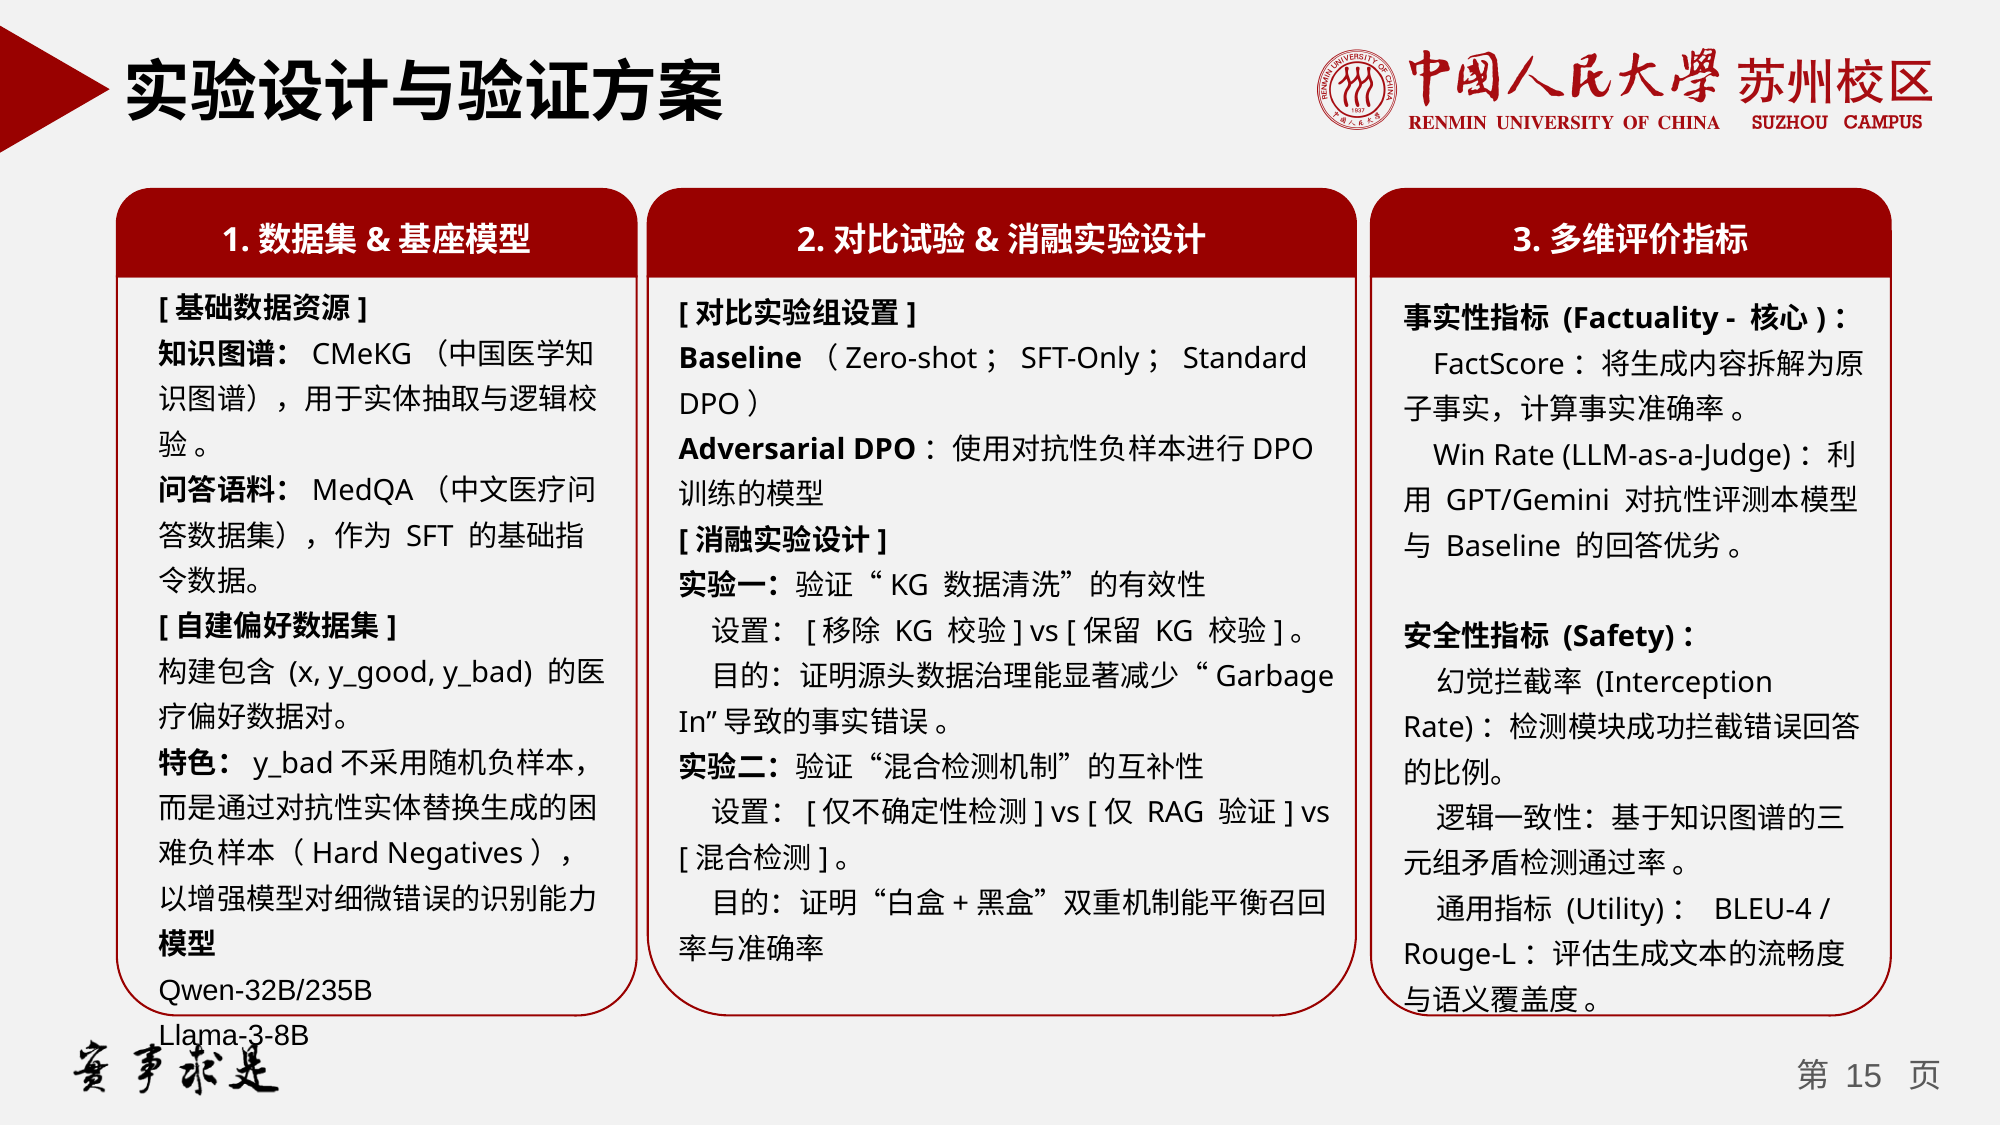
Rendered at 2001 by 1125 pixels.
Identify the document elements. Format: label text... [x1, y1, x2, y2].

picture [1317, 48, 1934, 130]
text_box [629, 275, 638, 988]
text_box [115, 275, 143, 1007]
text_box 3.多维评价指标 [1369, 187, 1892, 275]
text_box 实验设计与验证方案 [103, 38, 745, 139]
text_box 1.数据集&基座模型 [115, 187, 638, 275]
text_box [1369, 275, 1892, 999]
text_box [0, 25, 110, 153]
text_box 事实性指标 (Factuality - 核心)： FactScore：将生成内容拆解为原子事实，计算事实准确率 。 Win Rate (LLM-as-a-Judge)：利用 GPT/Gemini 对抗性评测本模型与 Baseline 的回答优劣 。 安全性指标 (Safety)： 幻觉拦截率 (Interception Rate)：检测模块成功拦截错误回答的比例。 逻辑一致性：基于知识图谱的三元组矛盾检测通过率 。 通用指标 (Utility)： BLEU-4 / Rouge-L：评估生成文本的流畅度与语义覆盖度 。 [1388, 281, 1884, 1024]
text_box [对比实验组设置] Baseline（Zero-shot；SFT-Only；Standard DPO） Adversarial DPO：使用对抗性负样本进行DPO训练的模型 [消融实验设计] 实验一：验证“KG 数据清洗”的有效性 设置：[移除 KG 校验] vs [保留 KG 校验]。 目的：证明源头数据治理能显著减少“Garbage In”导致的事实错误 。 实验二：验证“混合检测机制”的互补性 设置：[仅不确定性检测] vs [仅 RAG 验证] vs [混合检测]。 目的：证明“白盒+黑盒”双重机制能平衡召回率与准确率 [663, 276, 1354, 973]
text_box [基础数据资源] 知识图谱：CMeKG（中国医学知识图谱），用于实体抽取与逻辑校验 。 问答语料：MedQA（中文医疗问答数据集），作为 SFT 的基础指令数据。 [自建偏好数据集] 构建包含 (x, y_good, y_bad) 的医疗偏好数据对。 特色：y_bad不采用随机负样本，而是通过对抗性实体替换生成的困难负样本（Hard Negatives），以增强模型对细微错误的识别能力 模型 Qwen-32B/235B Llama-3-8B [143, 271, 629, 1059]
text_box [646, 275, 1357, 1017]
picture [51, 1033, 302, 1100]
text_box 2.对比试验&消融实验设计 [646, 187, 1357, 275]
